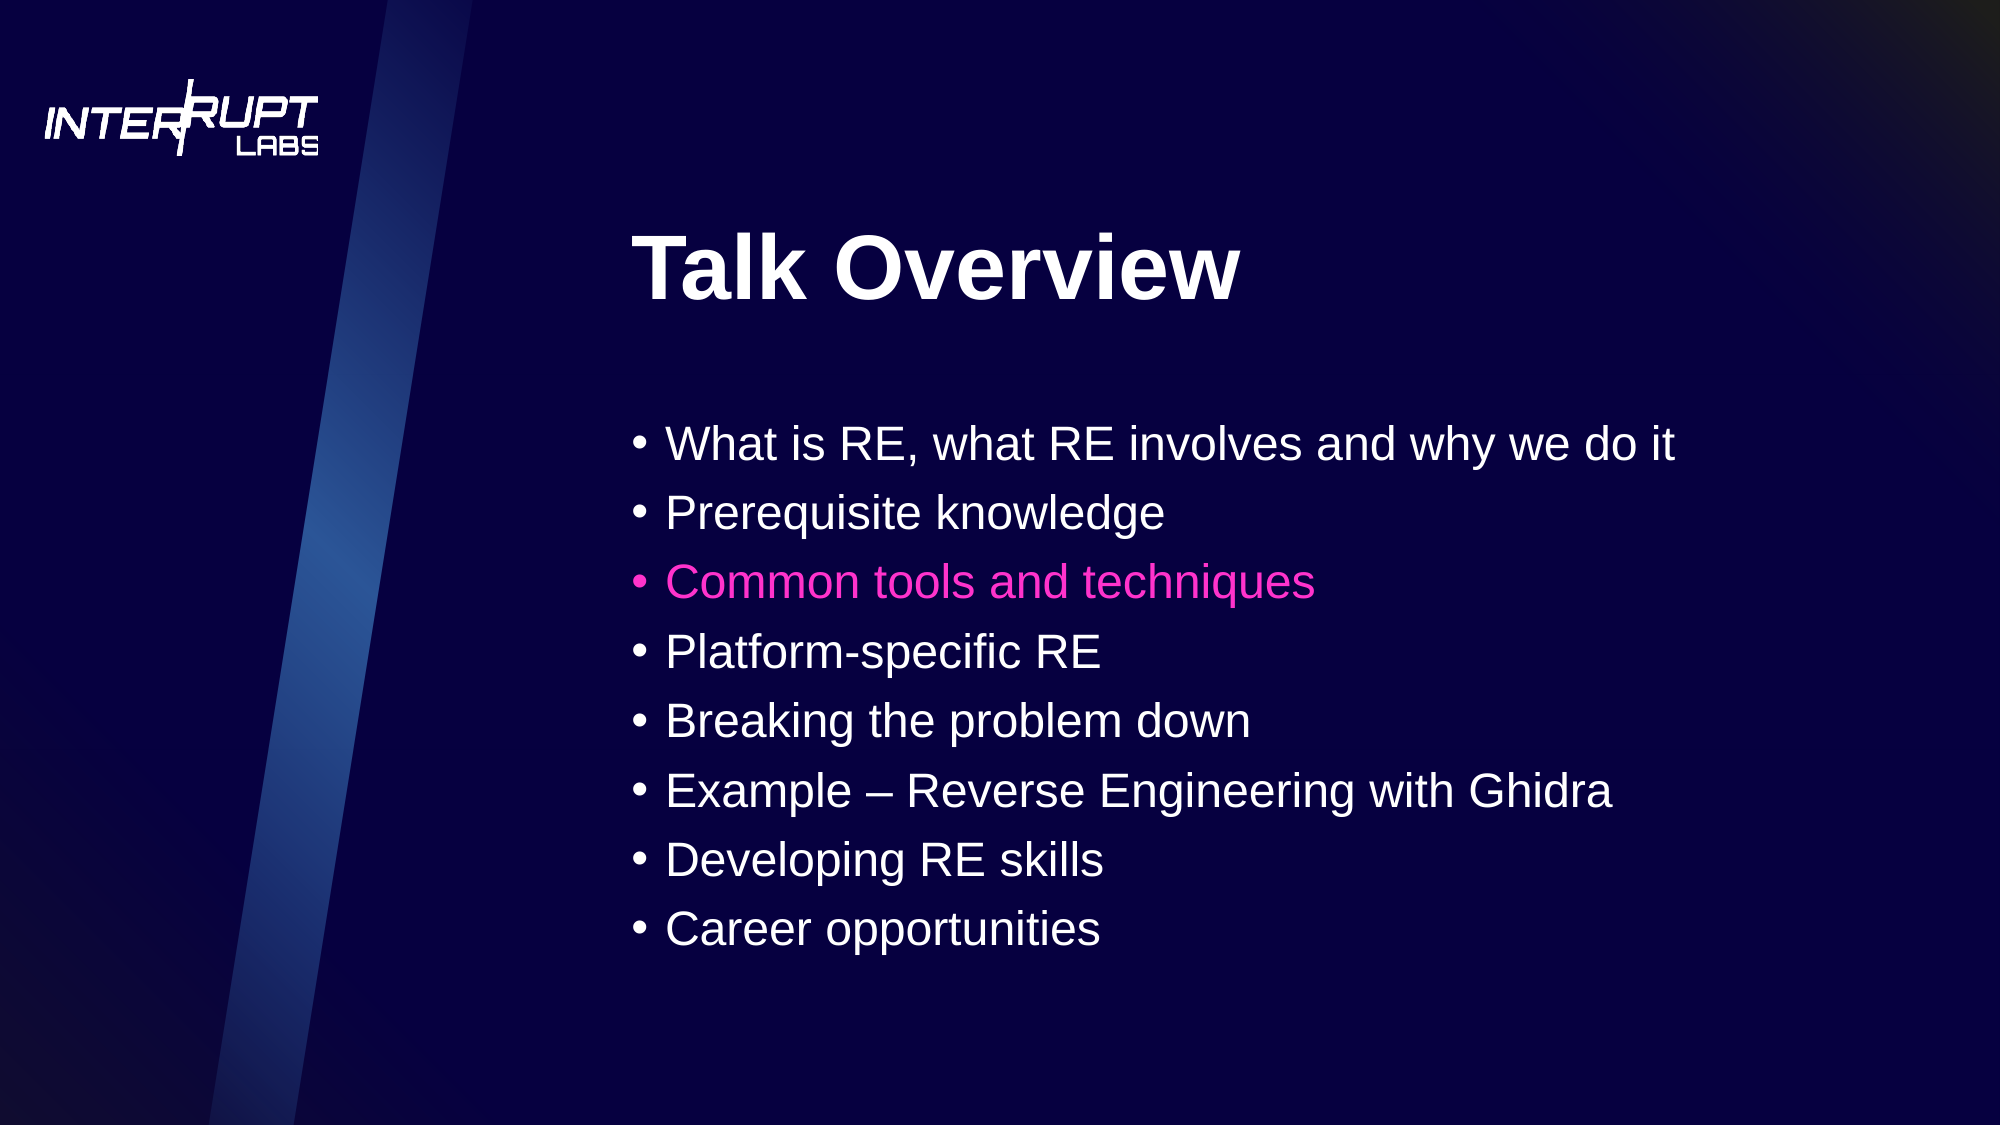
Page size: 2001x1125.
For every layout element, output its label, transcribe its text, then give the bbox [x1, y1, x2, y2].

list What is RE, what RE involves and why we do it Prerequisite knowledge Common tools and techniques Platform-specific RE Breaking the problem down Example – Reverse Engineering with Ghidra Developing RE skills Career opportunities [616, 411, 1908, 964]
title Talk Overview [616, 161, 1908, 379]
picture [0, 0, 2000, 1125]
